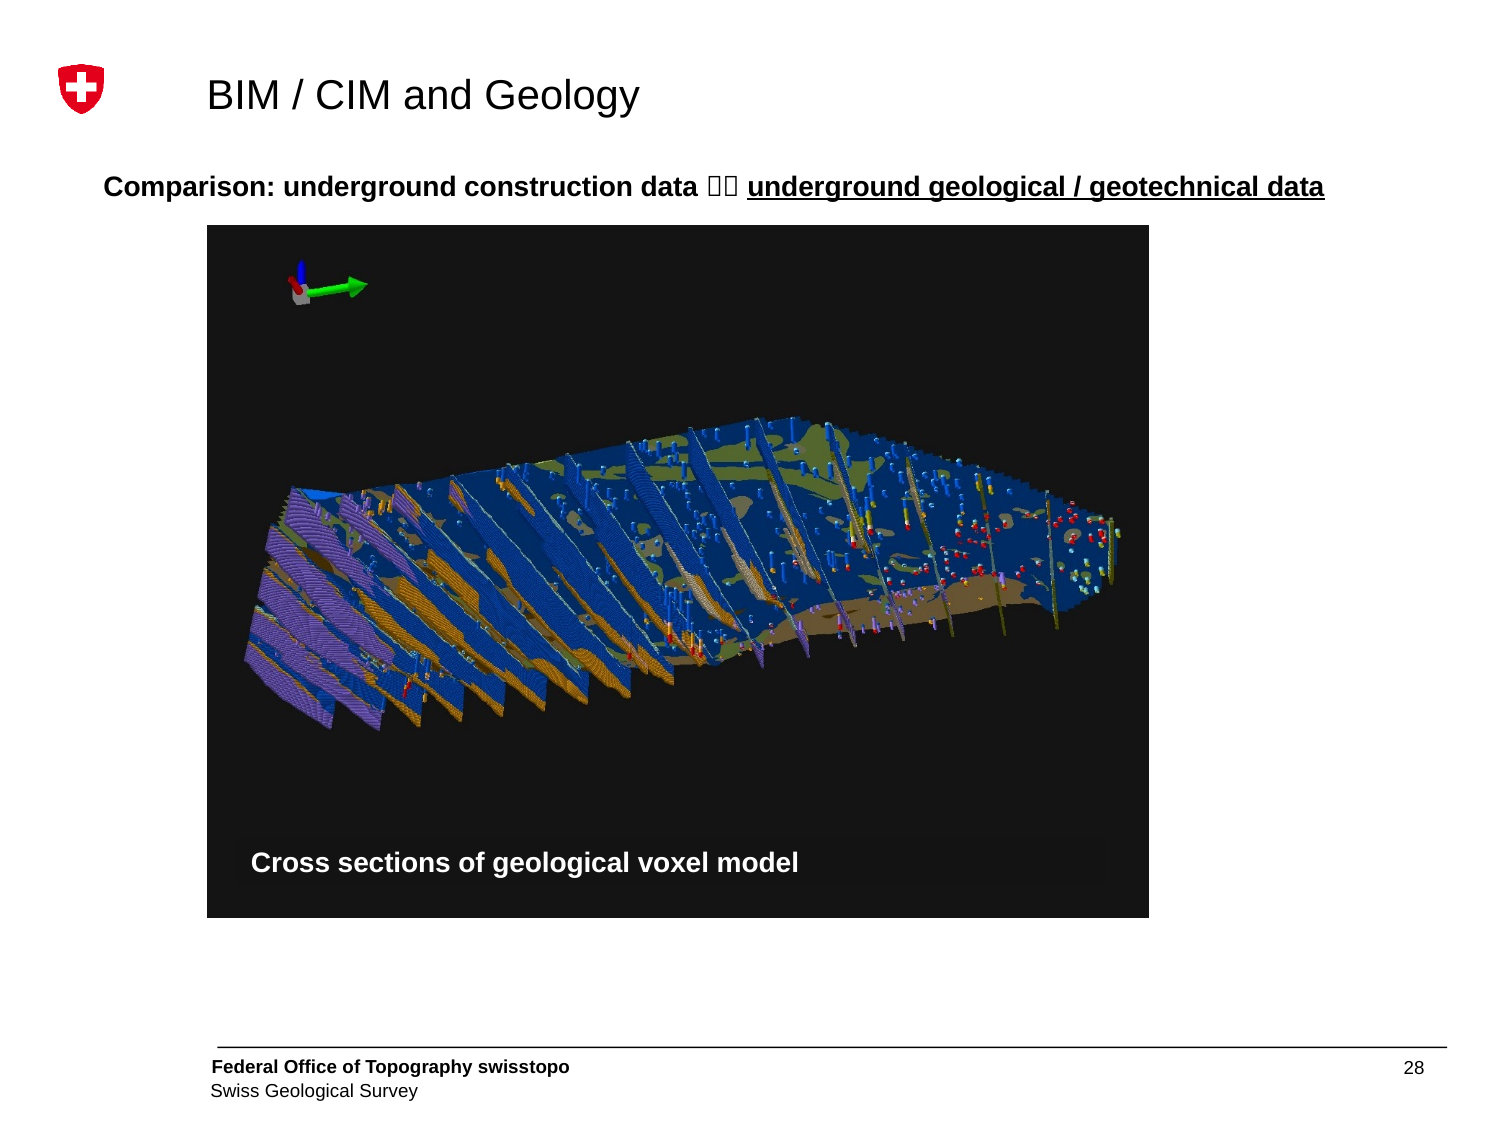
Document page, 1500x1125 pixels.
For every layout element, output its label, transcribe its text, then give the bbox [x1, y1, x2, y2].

picture [207, 225, 1149, 926]
picture [58, 64, 104, 114]
text_box BIM / CIM and Geology [191, 60, 1450, 126]
text_box Comparison: underground construction data  underground geological / geotechnical data [88, 160, 1397, 210]
